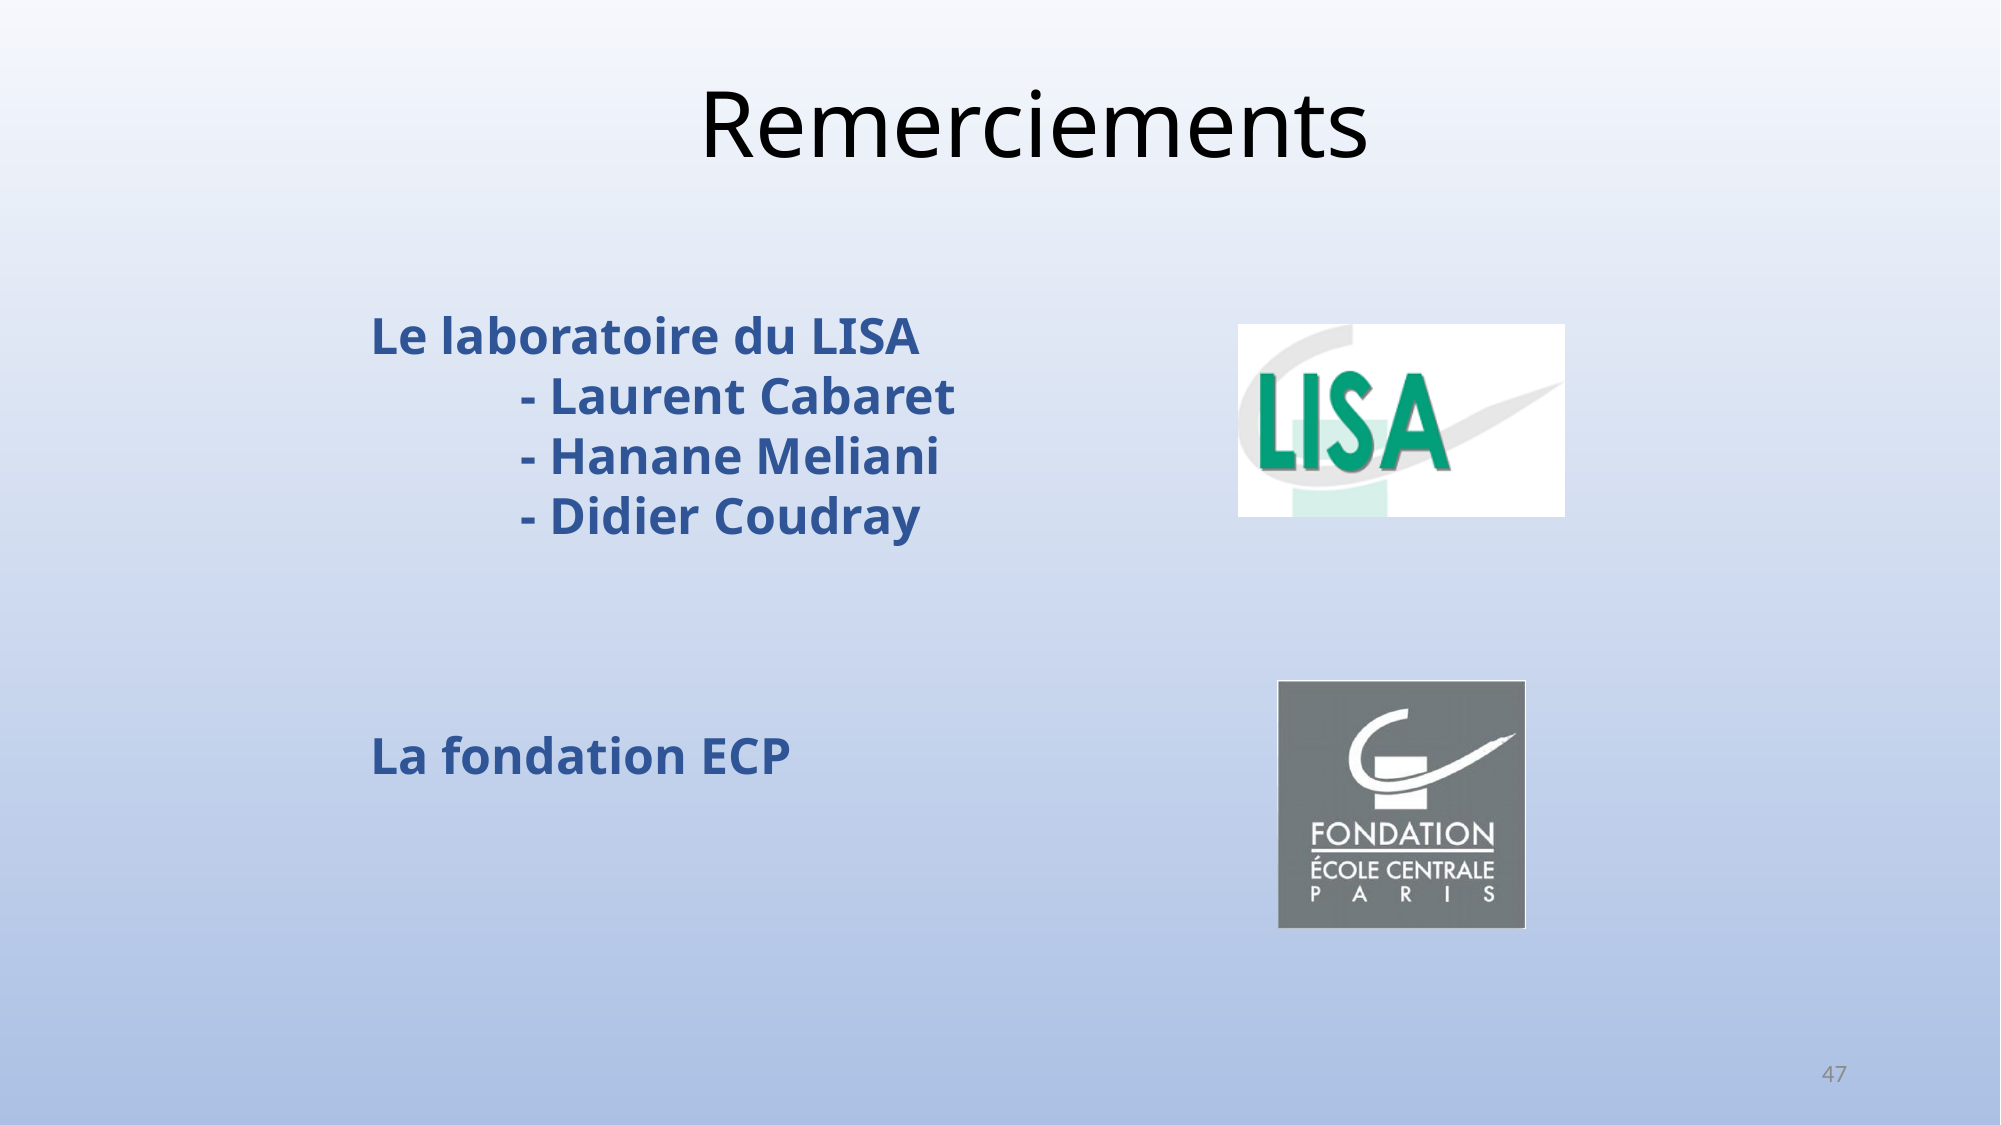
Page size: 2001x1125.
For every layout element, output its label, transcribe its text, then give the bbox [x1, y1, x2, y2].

text_box Remerciements [425, 58, 1645, 184]
picture [1277, 680, 1526, 929]
slide_number 47 [1412, 1042, 1863, 1103]
text_box Le laboratoire du LISA - Laurent Cabaret - Hanane Meliani - Didier Coudray La fondation ECP [355, 297, 1645, 792]
picture [1238, 324, 1565, 517]
